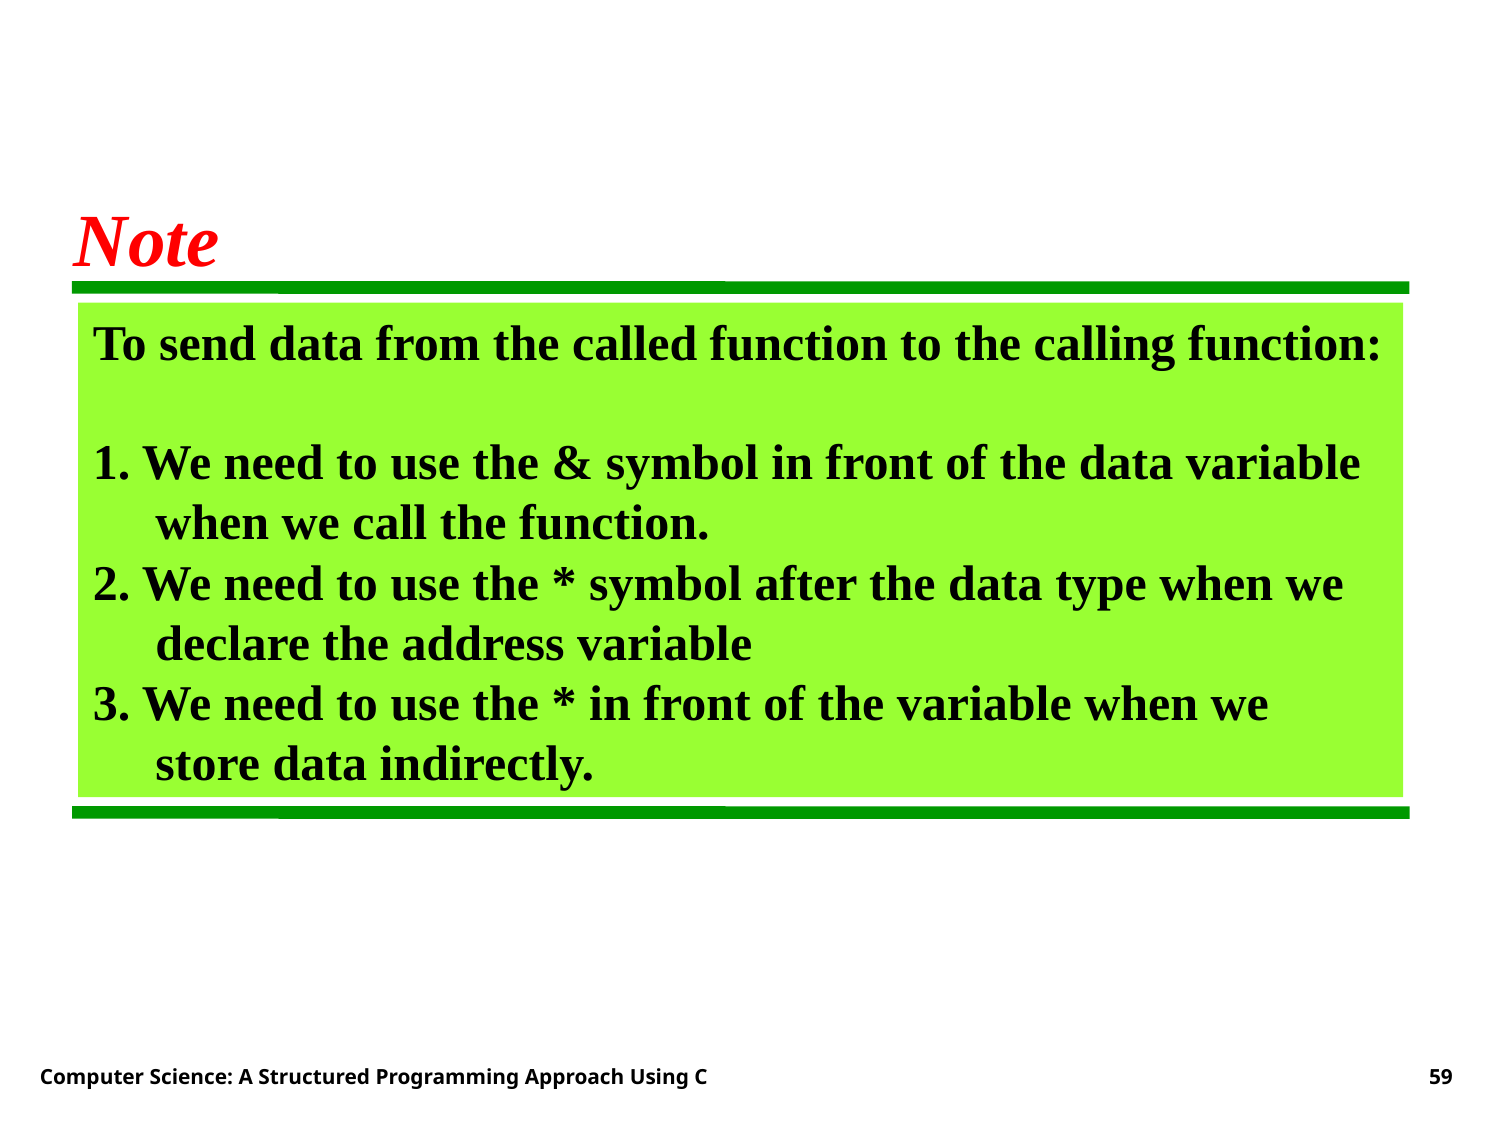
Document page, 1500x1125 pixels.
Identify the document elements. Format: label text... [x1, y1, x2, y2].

slide_number 59 [1154, 1023, 1468, 1100]
text_box Note [59, 183, 235, 289]
footer Computer Science: A Structured Programming Approach Using C [24, 1023, 876, 1100]
text_box To send data from the called function to the calling function: 1. We need to use the & symbol in front of the data variable when we call the function. 2. We need to use the * symbol after the data type when we declare the address variable 3. We need to use the * in front of the variable when we store data indirectly. [78, 302, 1404, 798]
